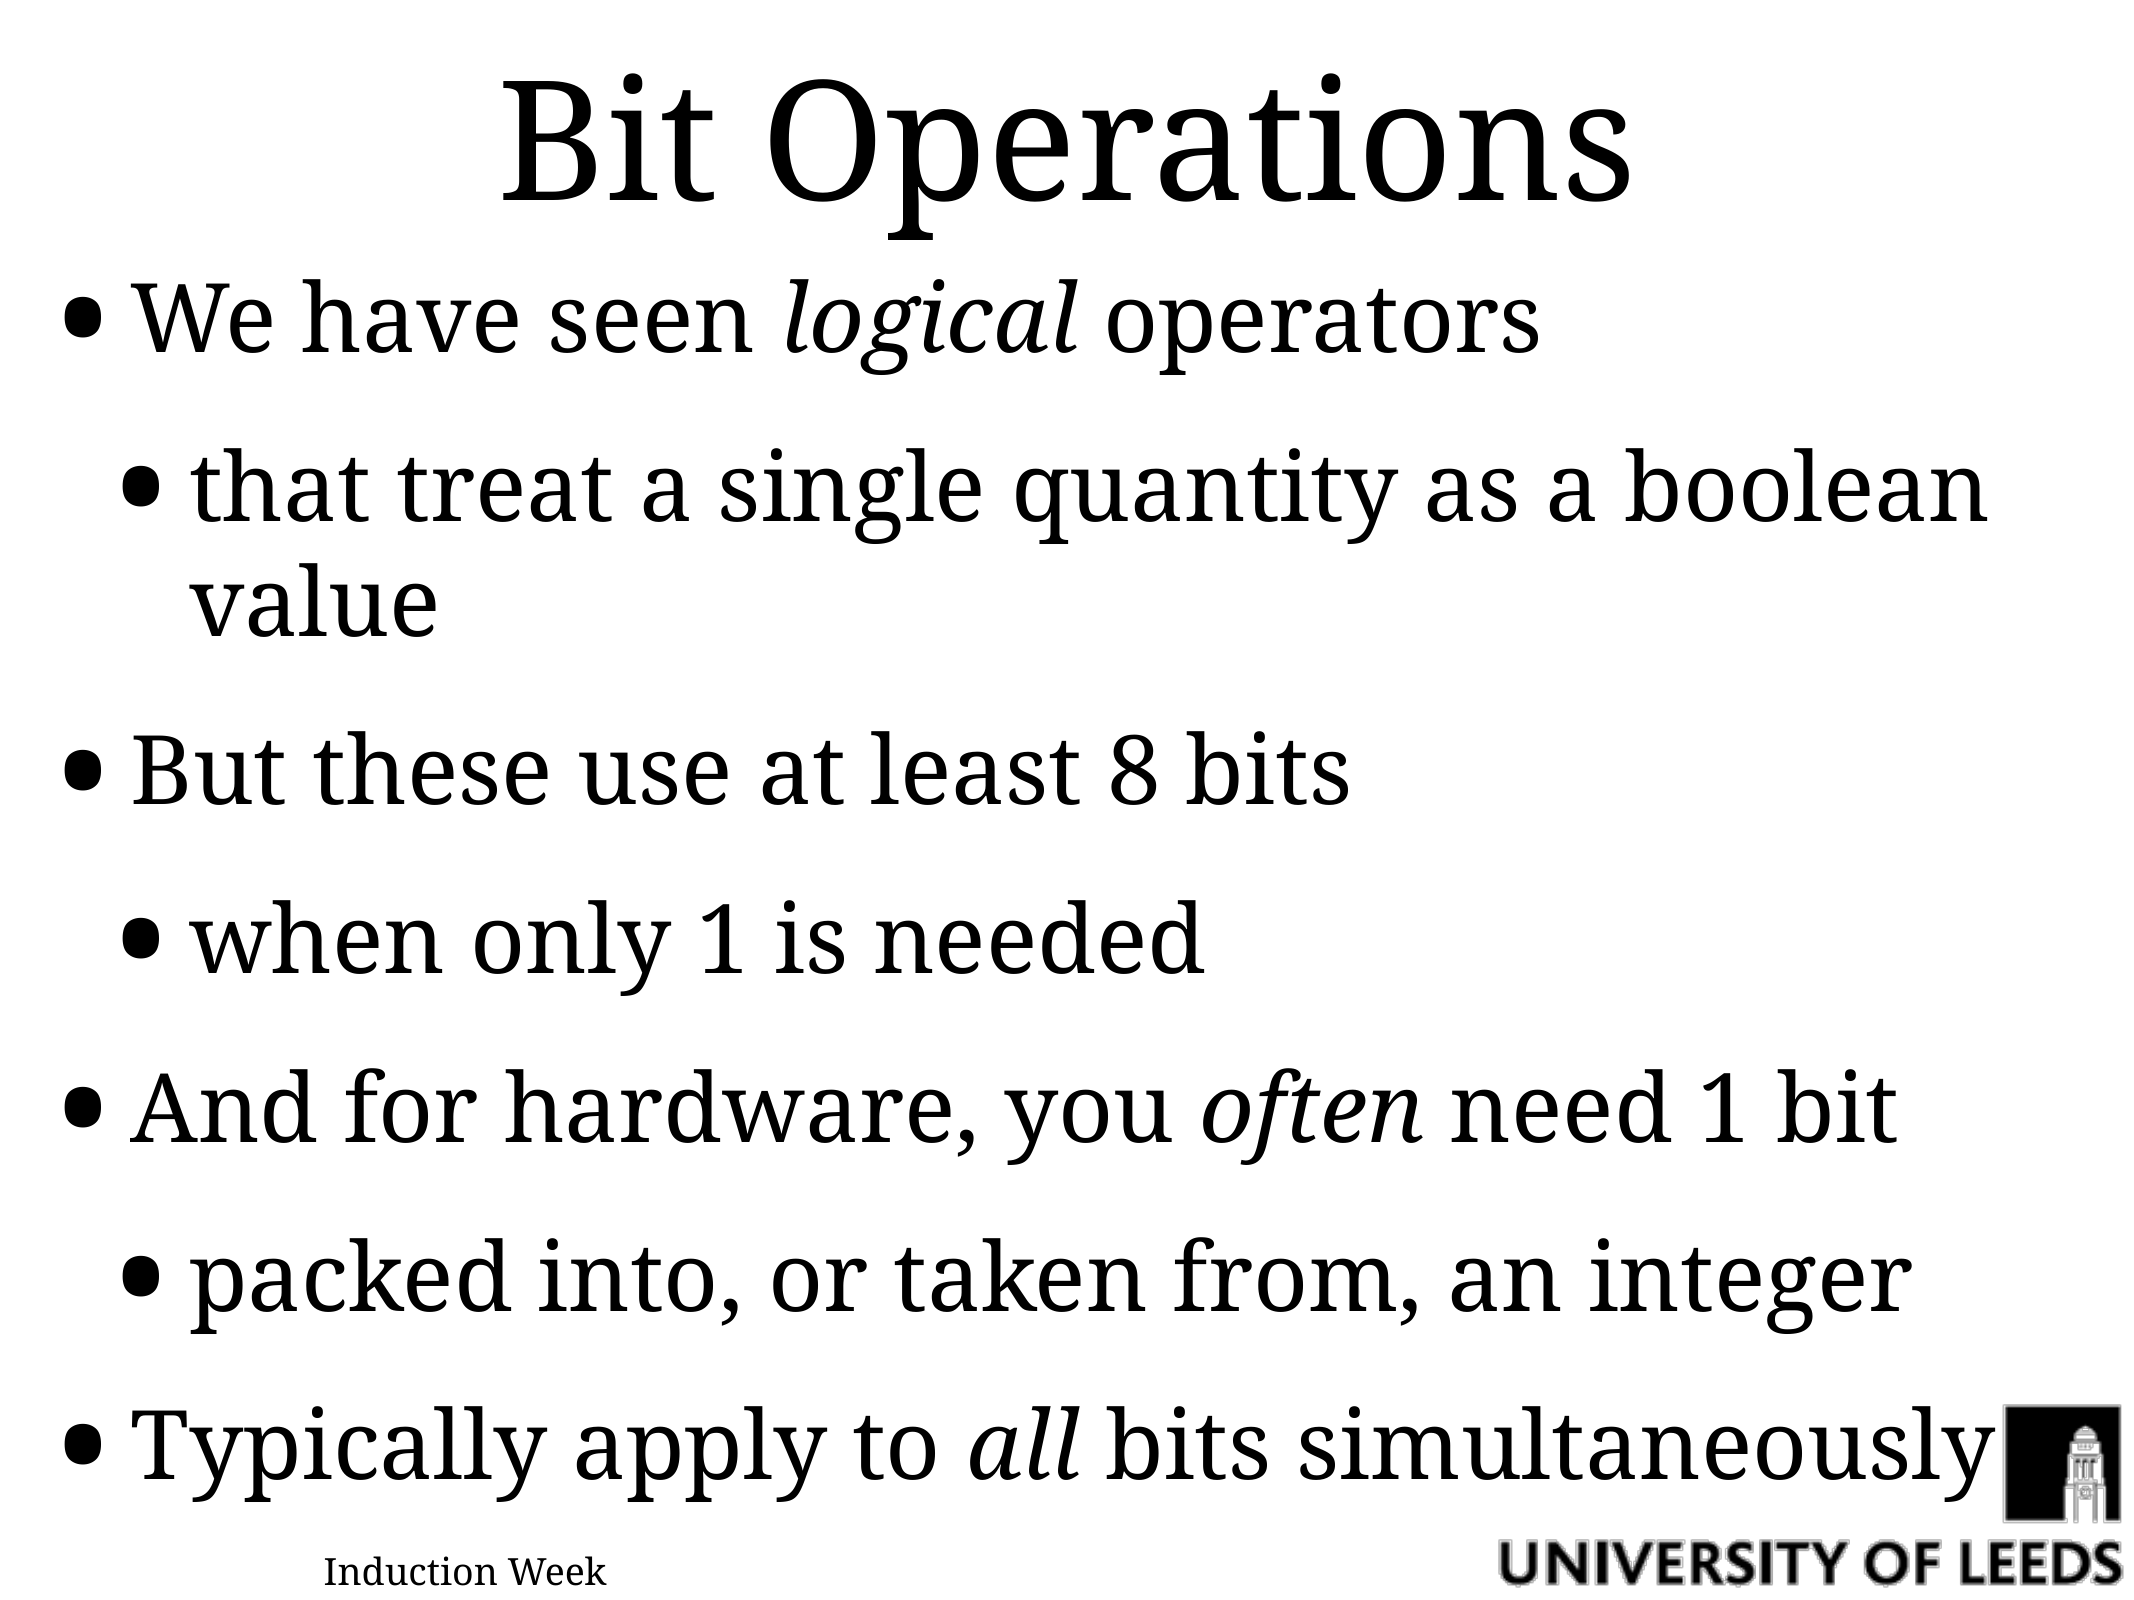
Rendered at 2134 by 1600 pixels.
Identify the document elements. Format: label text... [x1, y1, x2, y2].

picture [1491, 1501, 2132, 1600]
list We have seen logical operators that treat a single quantity as a boolean value But these use at least 8 bits when only 1 is needed And for hardware, you often need 1 bit packed into, or taken from, an integer Typically apply to all bits simultaneously [1, 255, 2134, 1501]
title Bit Operations [1, 7, 2134, 255]
